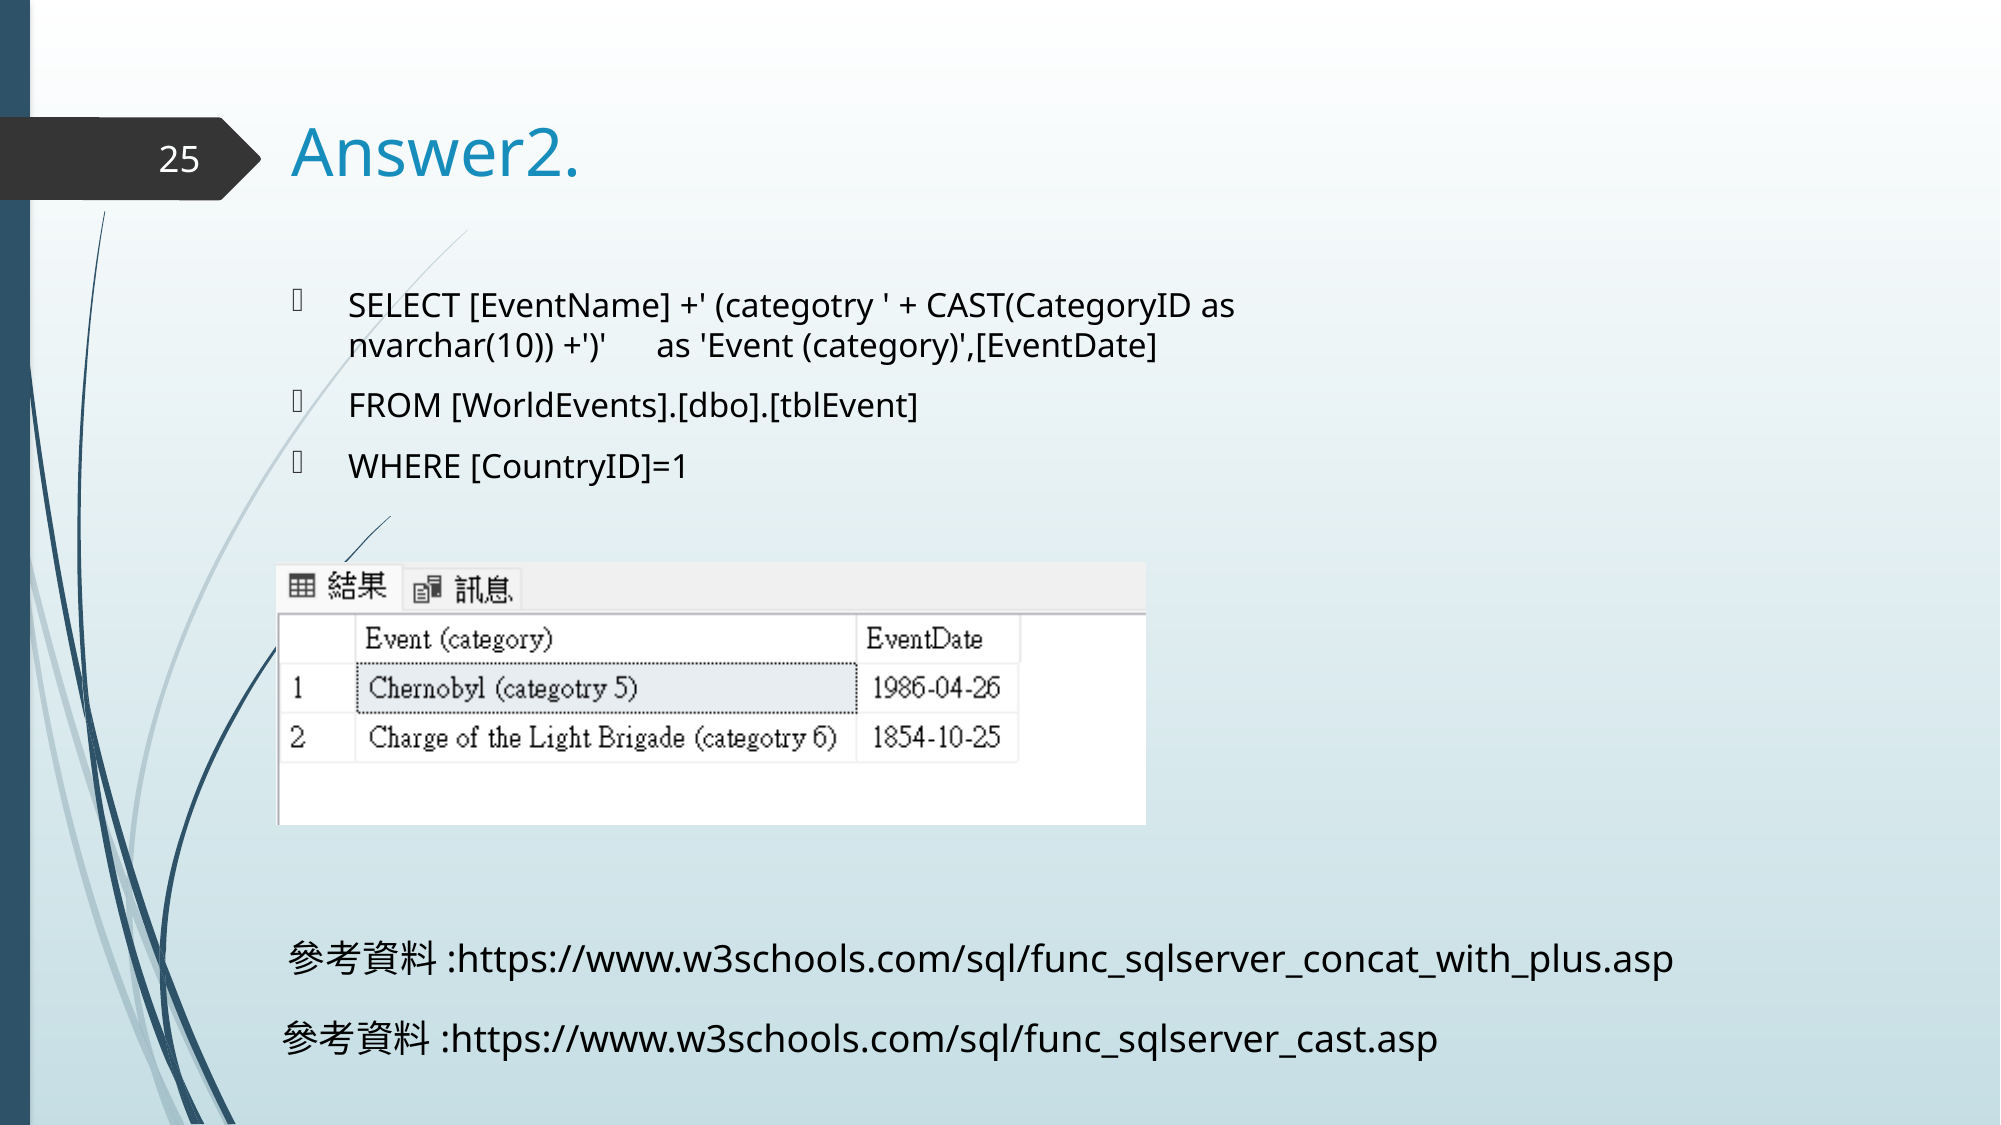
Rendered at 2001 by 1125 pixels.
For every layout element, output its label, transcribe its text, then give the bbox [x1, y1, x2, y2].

list SELECT [EventName] +' (categotry ' + CAST(CategoryID as nvarchar(10)) +')' as 'Event (category)',[EventDate] FROM [WorldEvents].[dbo].[tblEvent] WHERE [CountryID]=1 [276, 276, 1274, 909]
text_box 參考資料:https://www.w3schools.com/sql/func_sqlserver_cast.asp [266, 1007, 1455, 1068]
slide_number 25 [87, 129, 216, 190]
title Answer2. [276, 102, 956, 276]
picture [276, 562, 1146, 825]
text_box 參考資料:https://www.w3schools.com/sql/func_sqlserver_concat_with_plus.asp [272, 927, 1691, 988]
